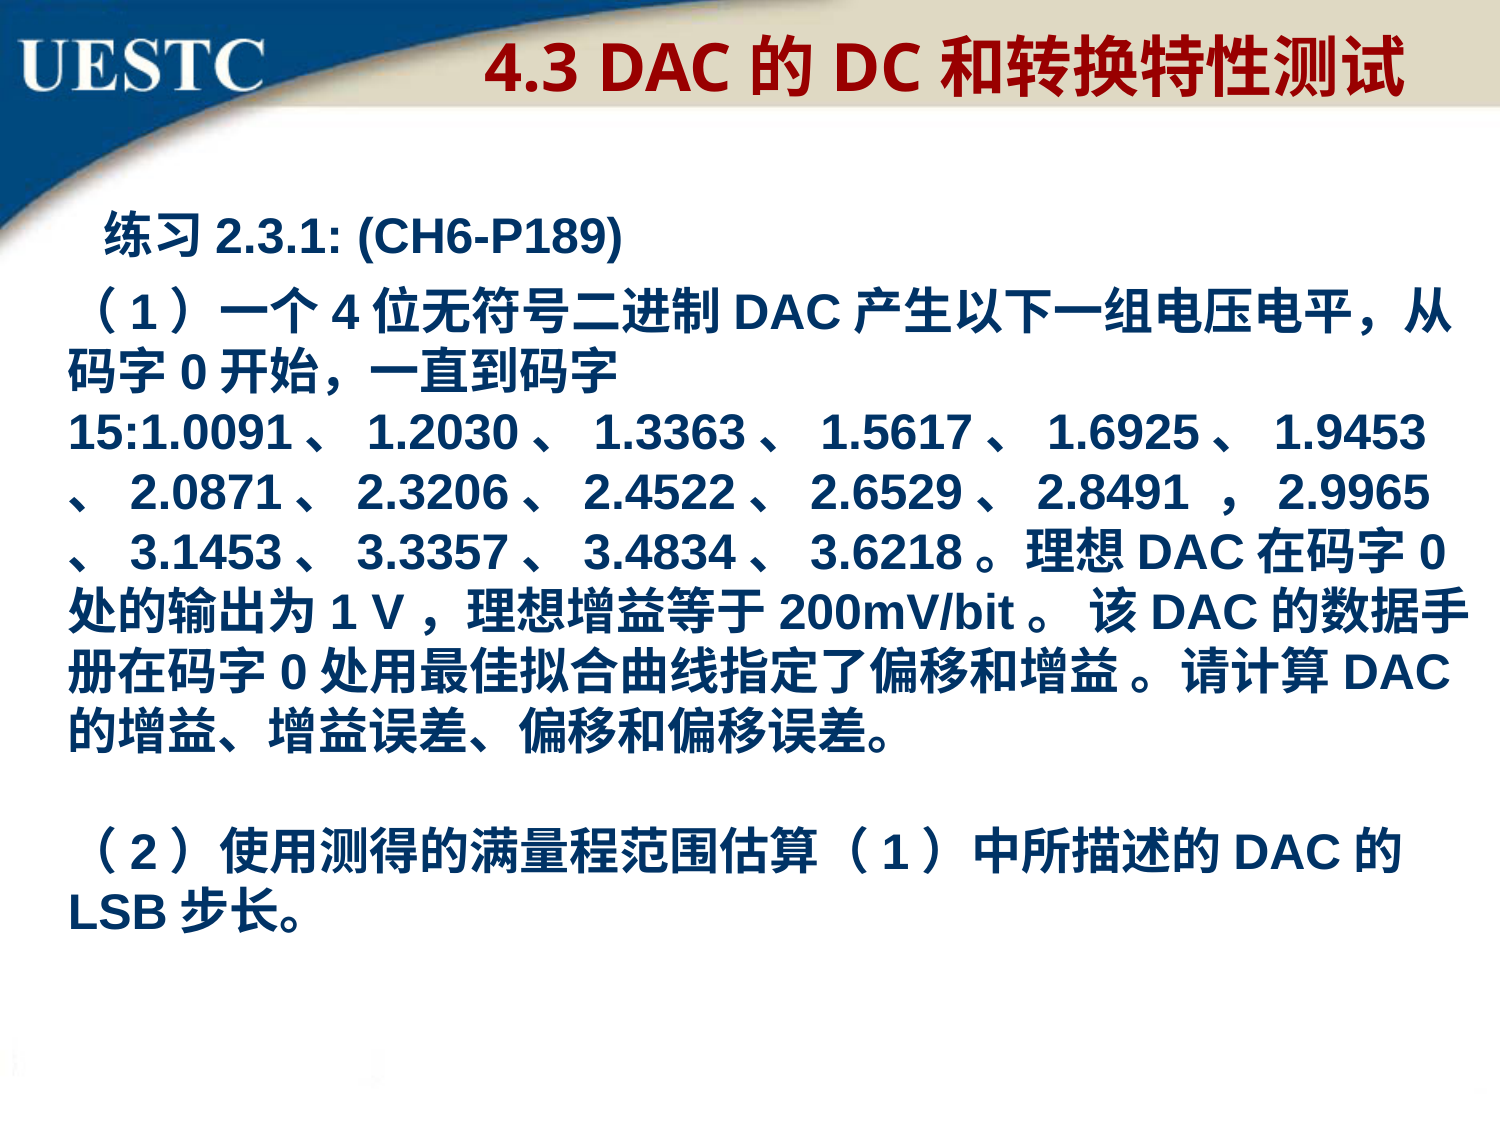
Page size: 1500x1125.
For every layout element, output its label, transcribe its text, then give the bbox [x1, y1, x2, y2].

text_box 练习2.3.1: (CH6-P189) [88, 196, 821, 271]
text_box 4.3 DAC的DC和转换特性测试 [445, 0, 1446, 140]
text_box （1）一个4位无符号二进制DAC产生以下一组电压电平，从码字0开始，一直到码字15:1.0091、1.2030、1.3363、1.5617、1.6925、1.9453、2.0871、2.3206、2.4522、2.6529、2.8491 ，2.9965、3.1453、3.3357、3.4834、3.6218。理想DAC在码字0处的输出为1 V，理想增益等于200mV/bit。 该DAC的数据手册在码字0处用最佳拟合曲线指定了偏移和增益 。请计算DAC的增益、增益误差、偏移和偏移误差。 （2）使用测得的满量程范围估算（1）中所描述的DAC的LSB步长。 [53, 272, 1500, 947]
picture [0, 0, 1500, 1125]
